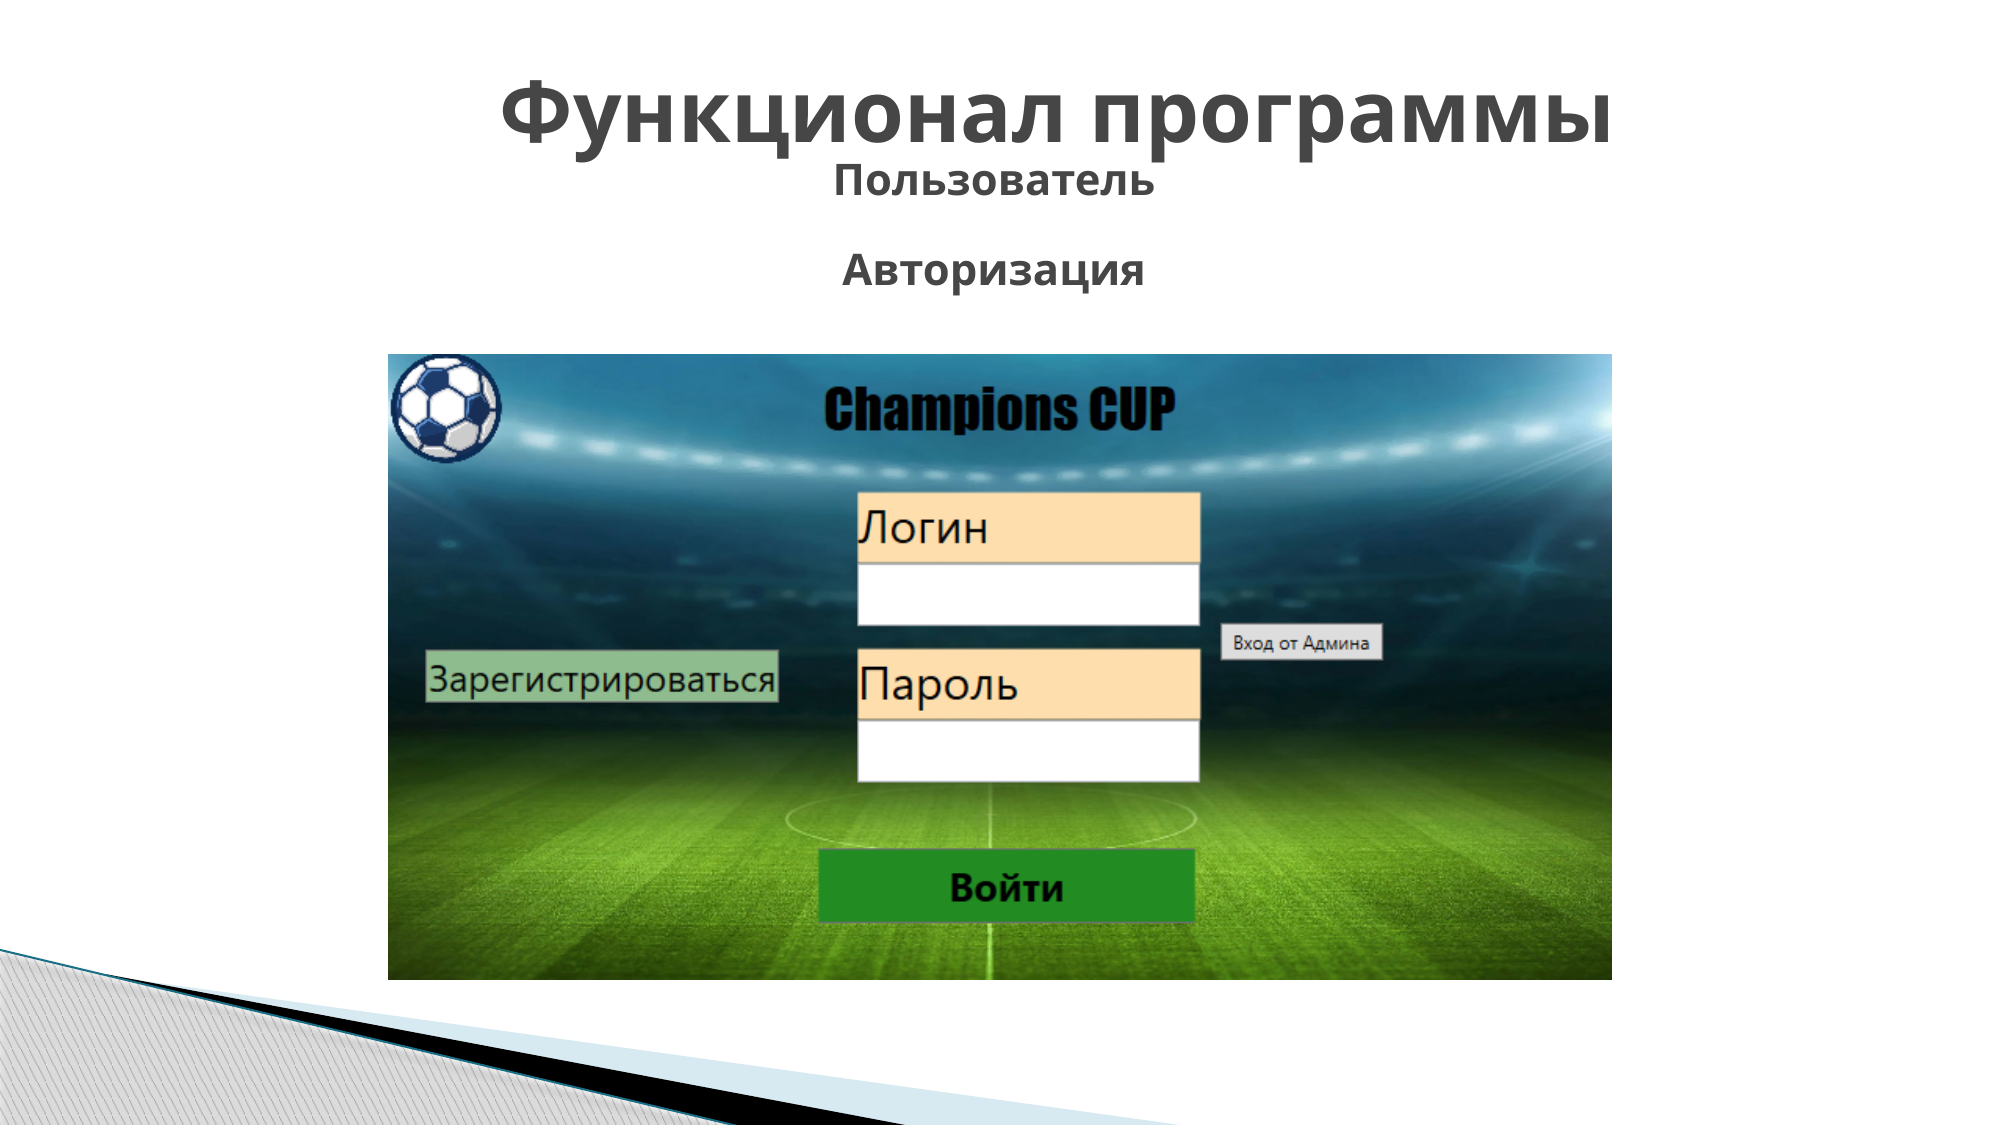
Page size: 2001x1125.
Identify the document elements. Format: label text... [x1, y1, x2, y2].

text_box Авторизация [99, 265, 1900, 355]
title Функционал программы [353, 0, 1764, 144]
text_box Пользователь [99, 144, 1900, 265]
picture [388, 353, 1612, 980]
